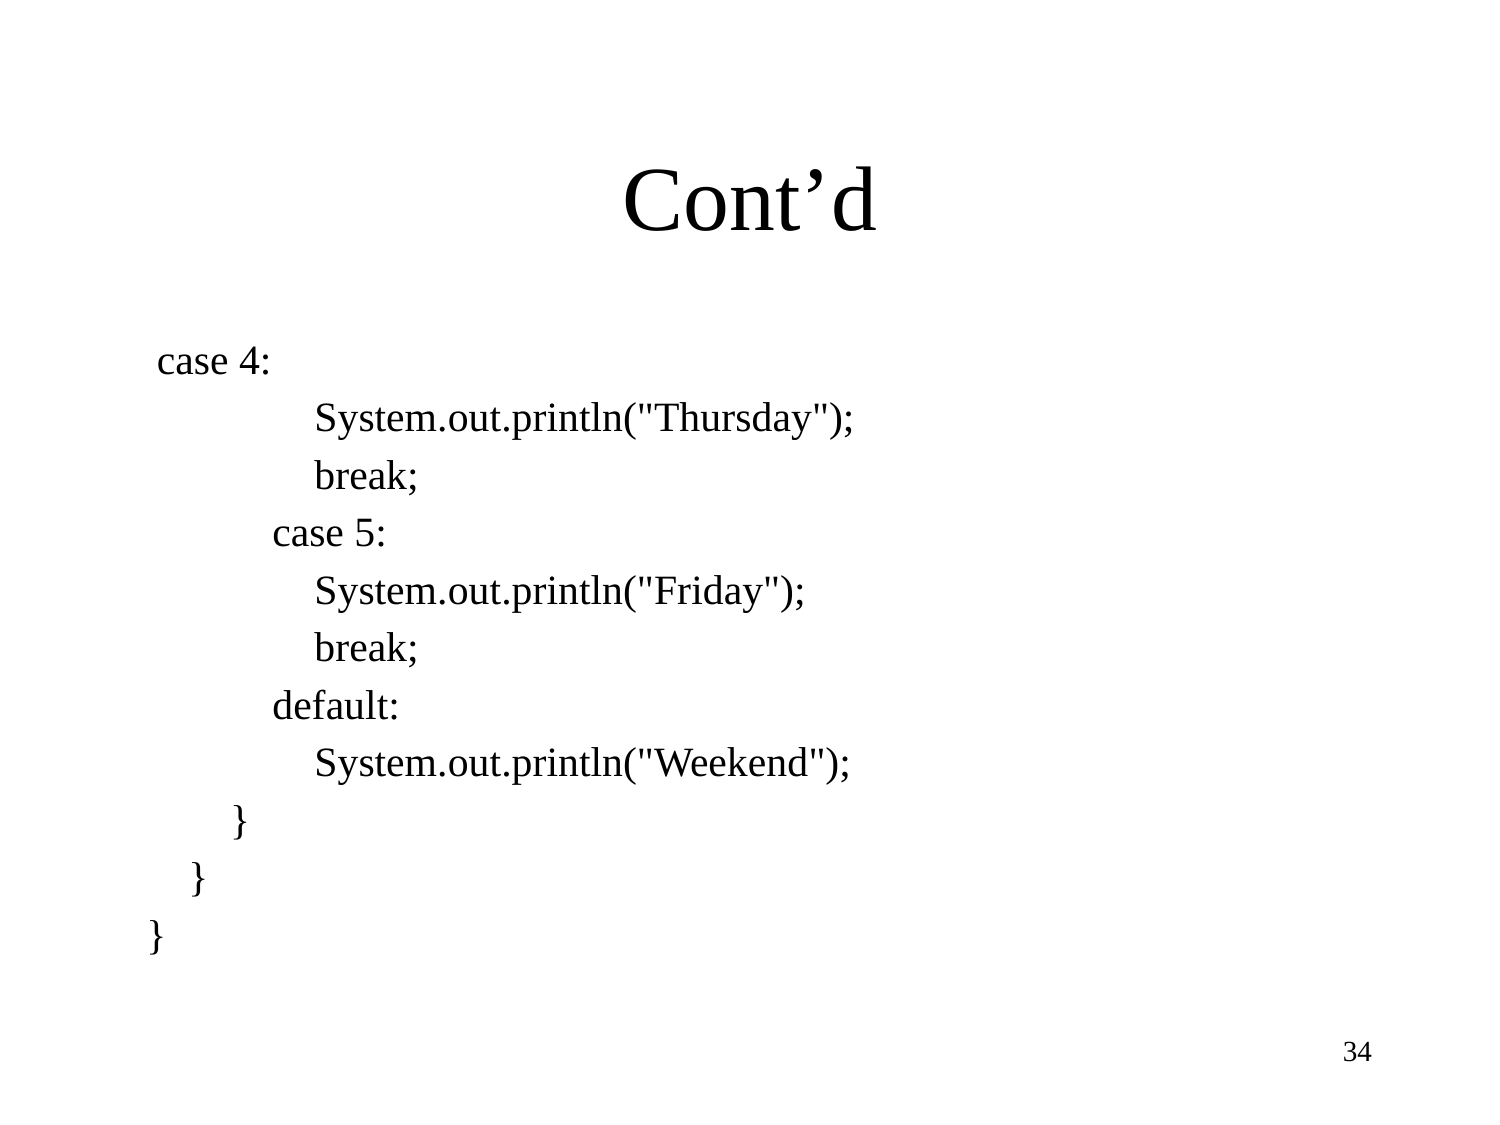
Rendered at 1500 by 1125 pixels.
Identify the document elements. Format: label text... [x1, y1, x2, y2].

title Cont’d [112, 99, 1388, 288]
slide_number 34 [1074, 1025, 1388, 1100]
list case 4: System.out.println("Thursday"); break; case 5: System.out.println("Friday"); break; default: System.out.println("Weekend"); } } } [112, 324, 1388, 1000]
